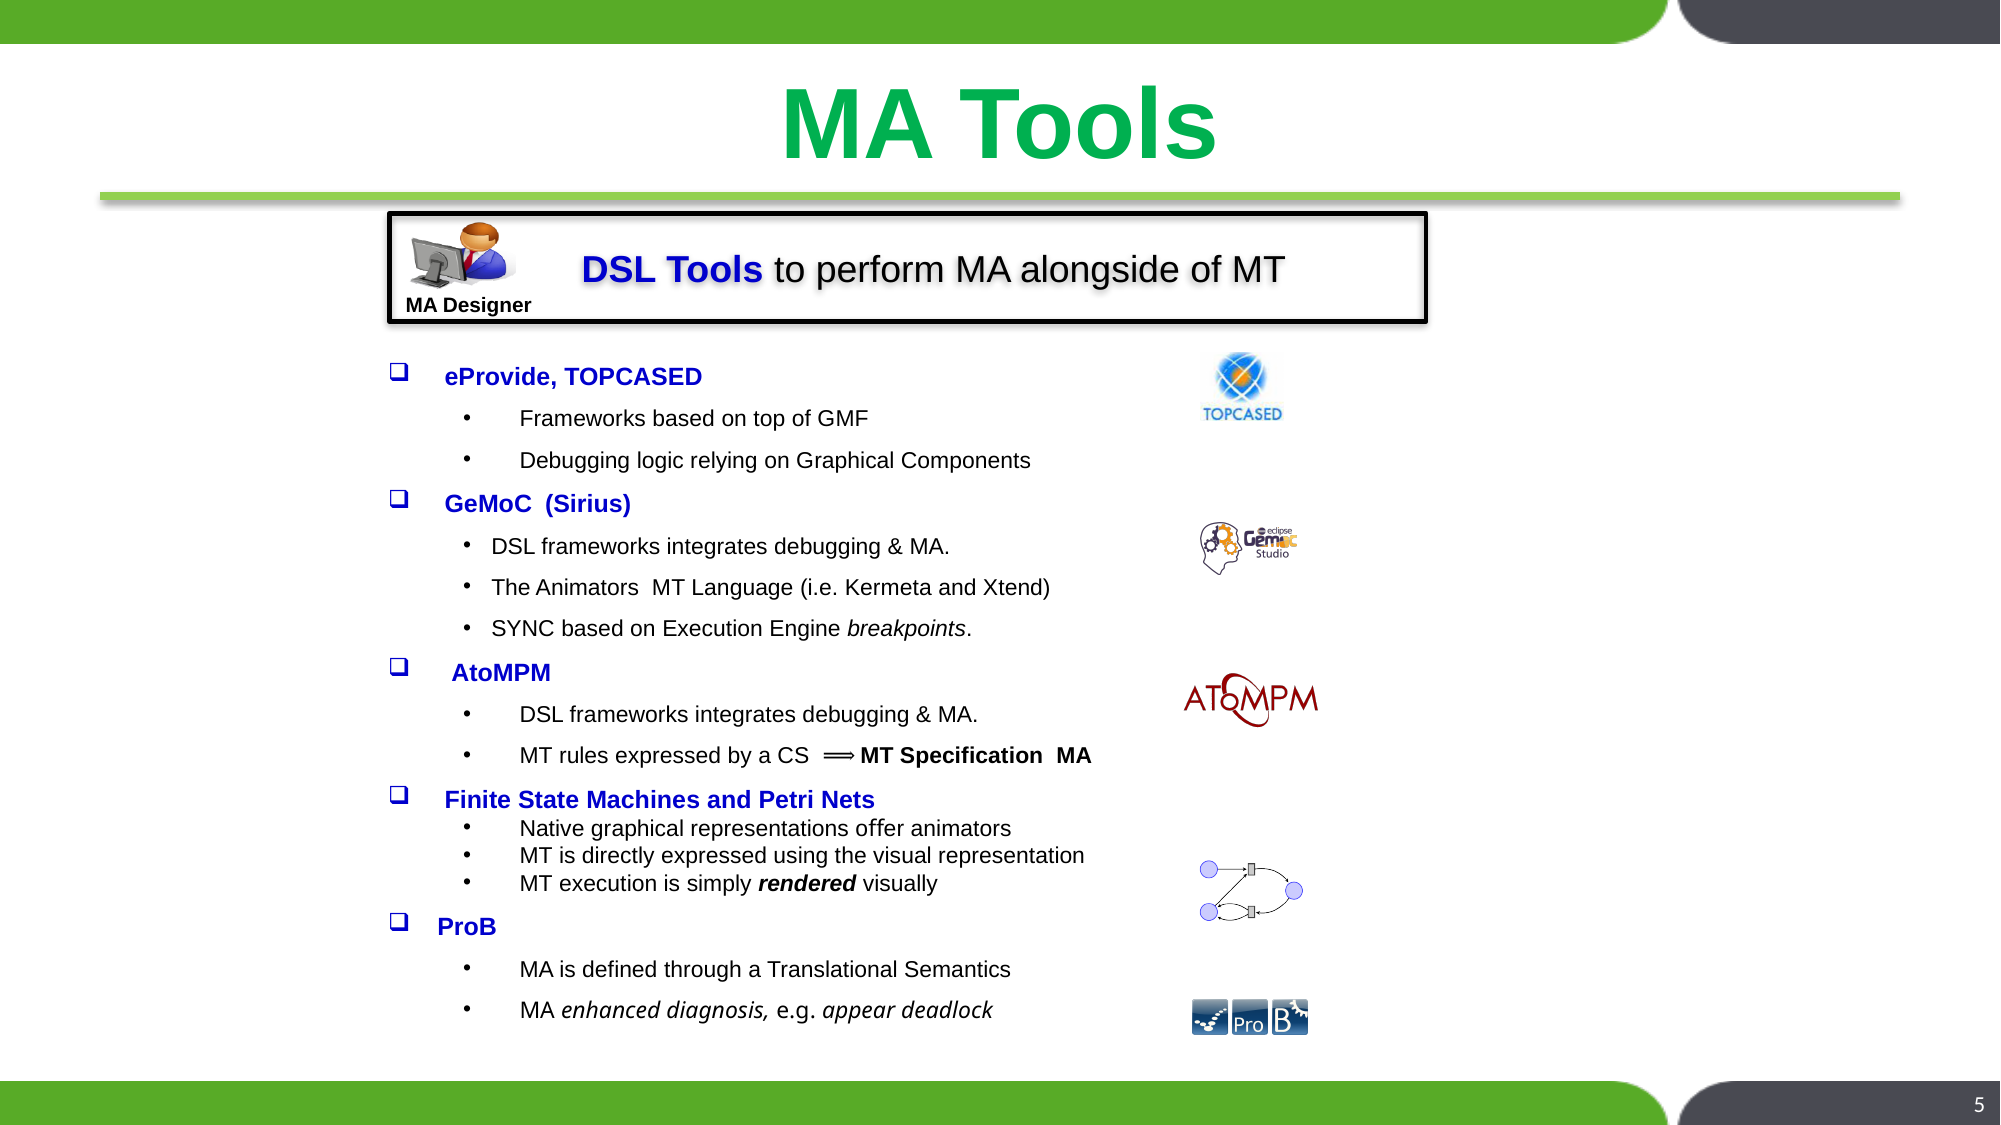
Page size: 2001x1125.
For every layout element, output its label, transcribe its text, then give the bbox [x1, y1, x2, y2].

picture [1183, 672, 1320, 729]
picture [1200, 352, 1284, 421]
picture [409, 210, 516, 289]
picture [1192, 998, 1308, 1036]
picture [1200, 522, 1297, 575]
slide_number 5 [1690, 1081, 2000, 1125]
text_box DSL Tools to perform MA alongside of MT [389, 212, 1427, 322]
picture [1188, 853, 1308, 929]
title MA Tools [99, 50, 1900, 181]
